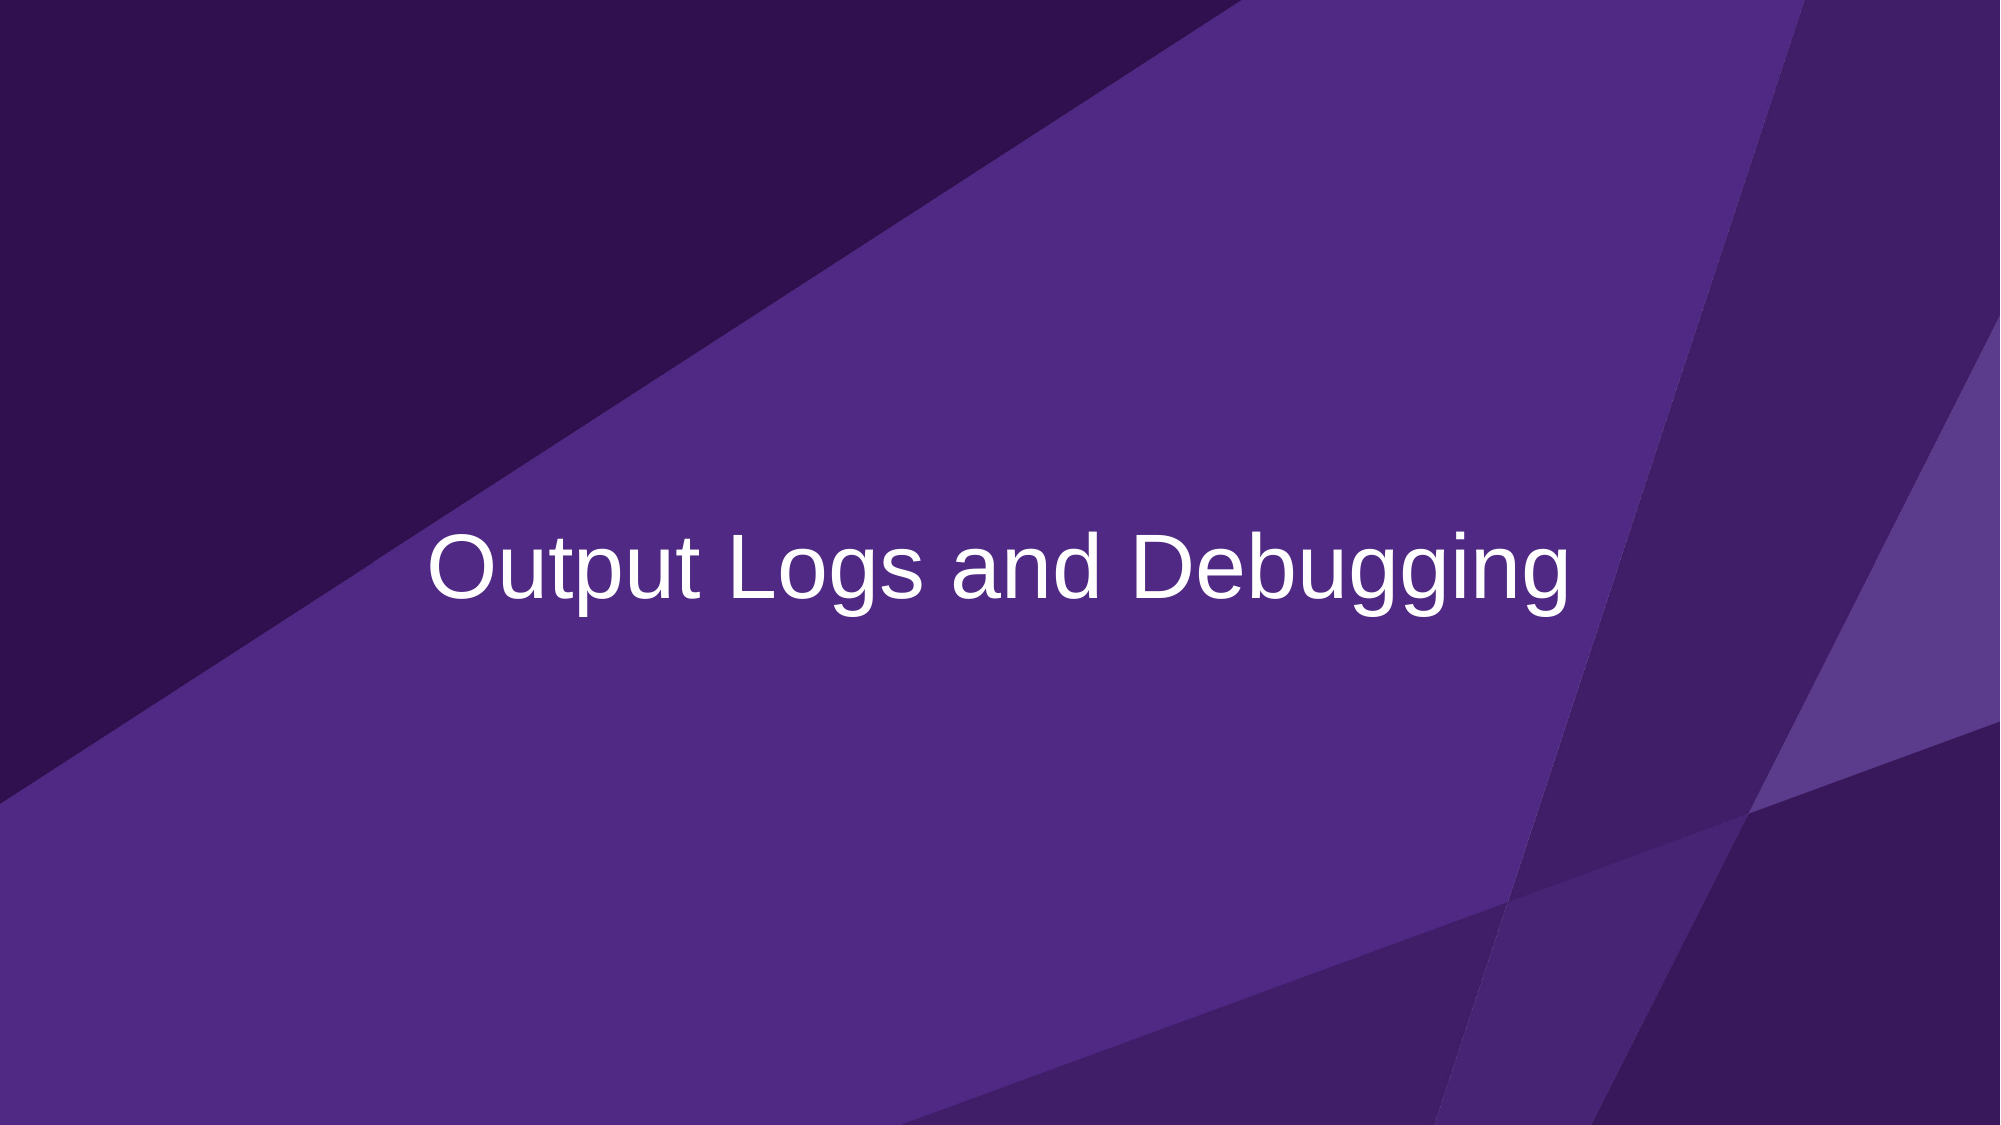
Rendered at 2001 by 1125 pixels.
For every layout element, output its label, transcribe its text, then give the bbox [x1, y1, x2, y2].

picture [0, 0, 2001, 1125]
title Output Logs and Debugging [0, 337, 2000, 787]
